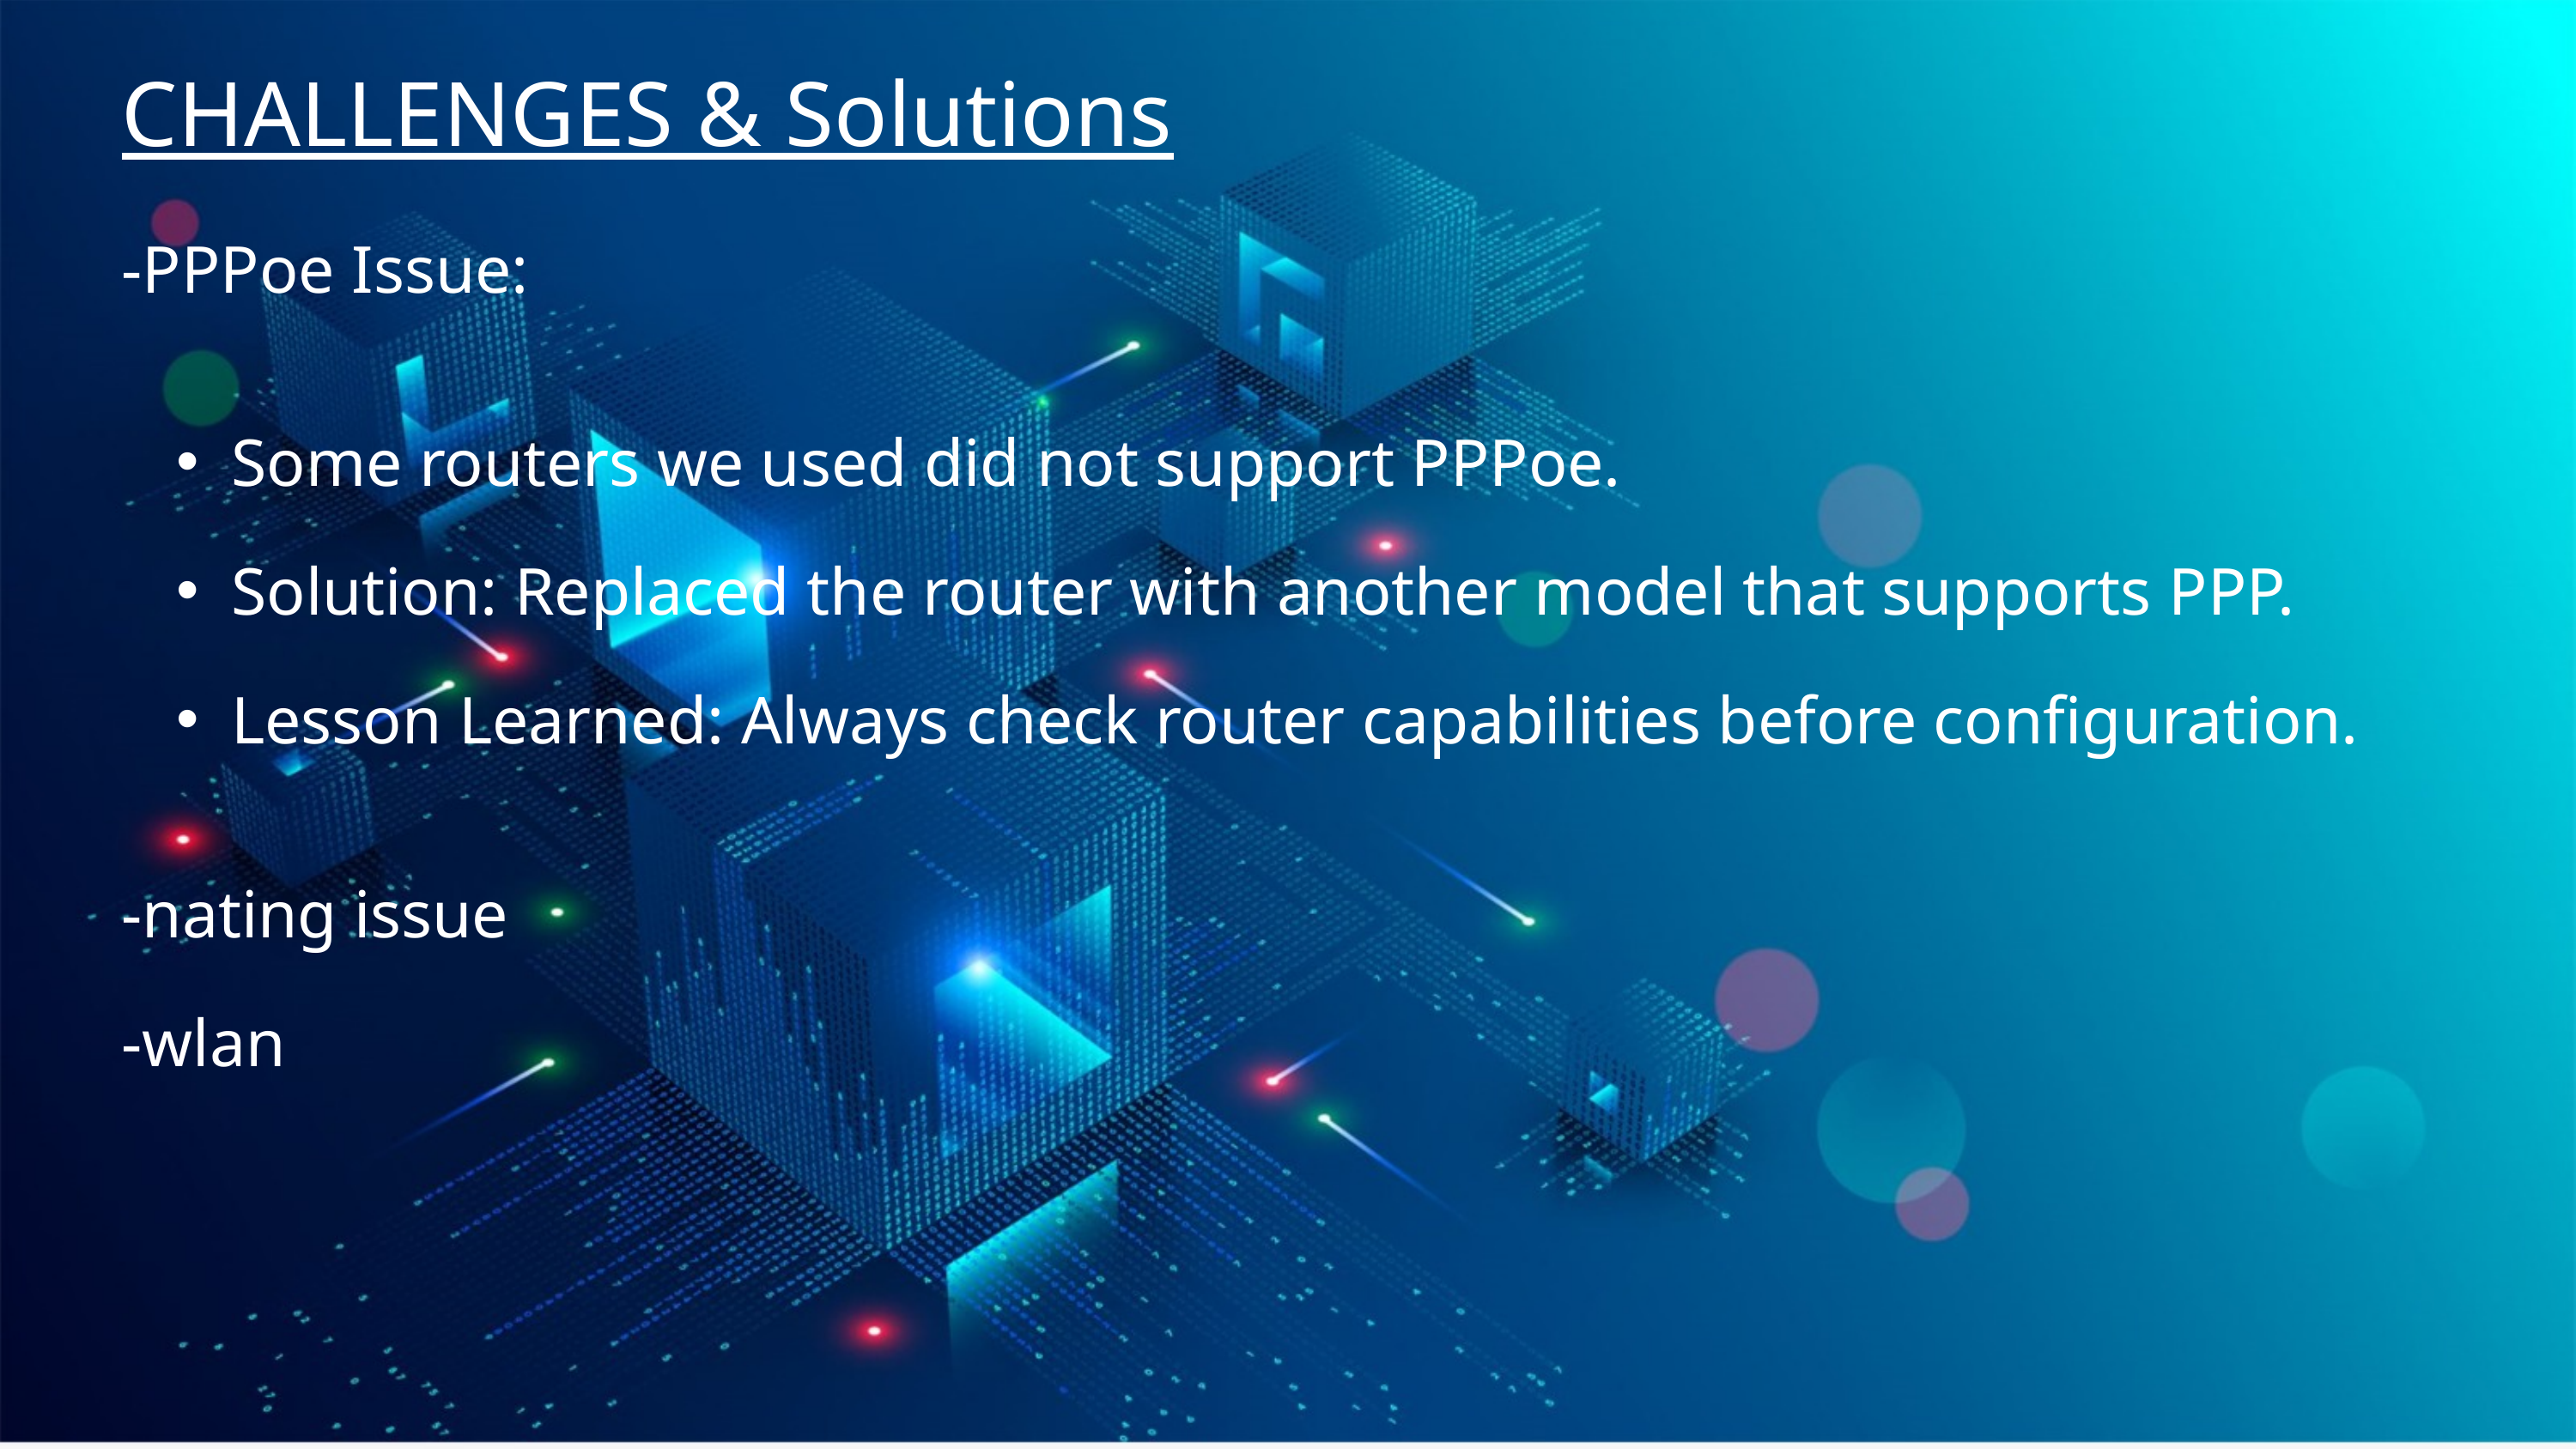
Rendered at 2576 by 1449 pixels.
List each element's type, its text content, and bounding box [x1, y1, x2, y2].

text_box [0, 0, 2576, 1449]
text_box CHALLENGES & Solutions -PPPoe Issue: Some routers we used did not support PPPoe. Solution: Replaced the router with another model that supports PPP. Lesson Learned: Always check router capabilities before configuration. -nating issue -wlan [121, 75, 2432, 1144]
